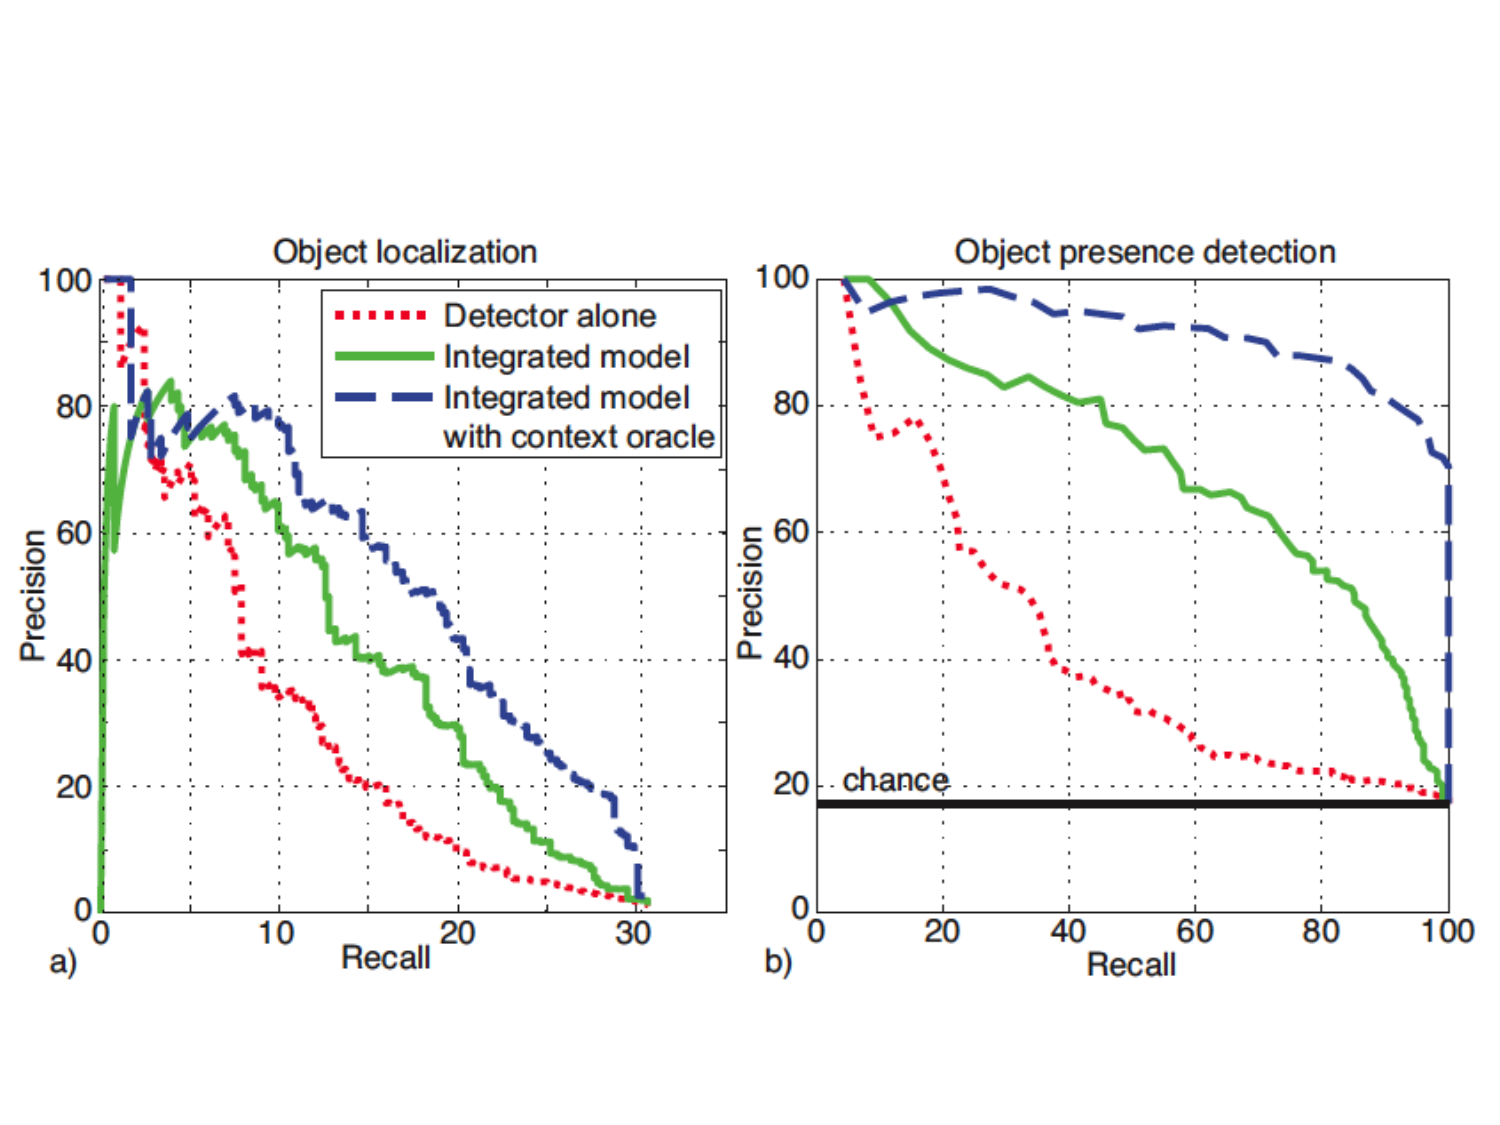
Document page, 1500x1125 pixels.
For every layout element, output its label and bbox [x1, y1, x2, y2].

picture [0, 224, 1500, 1008]
